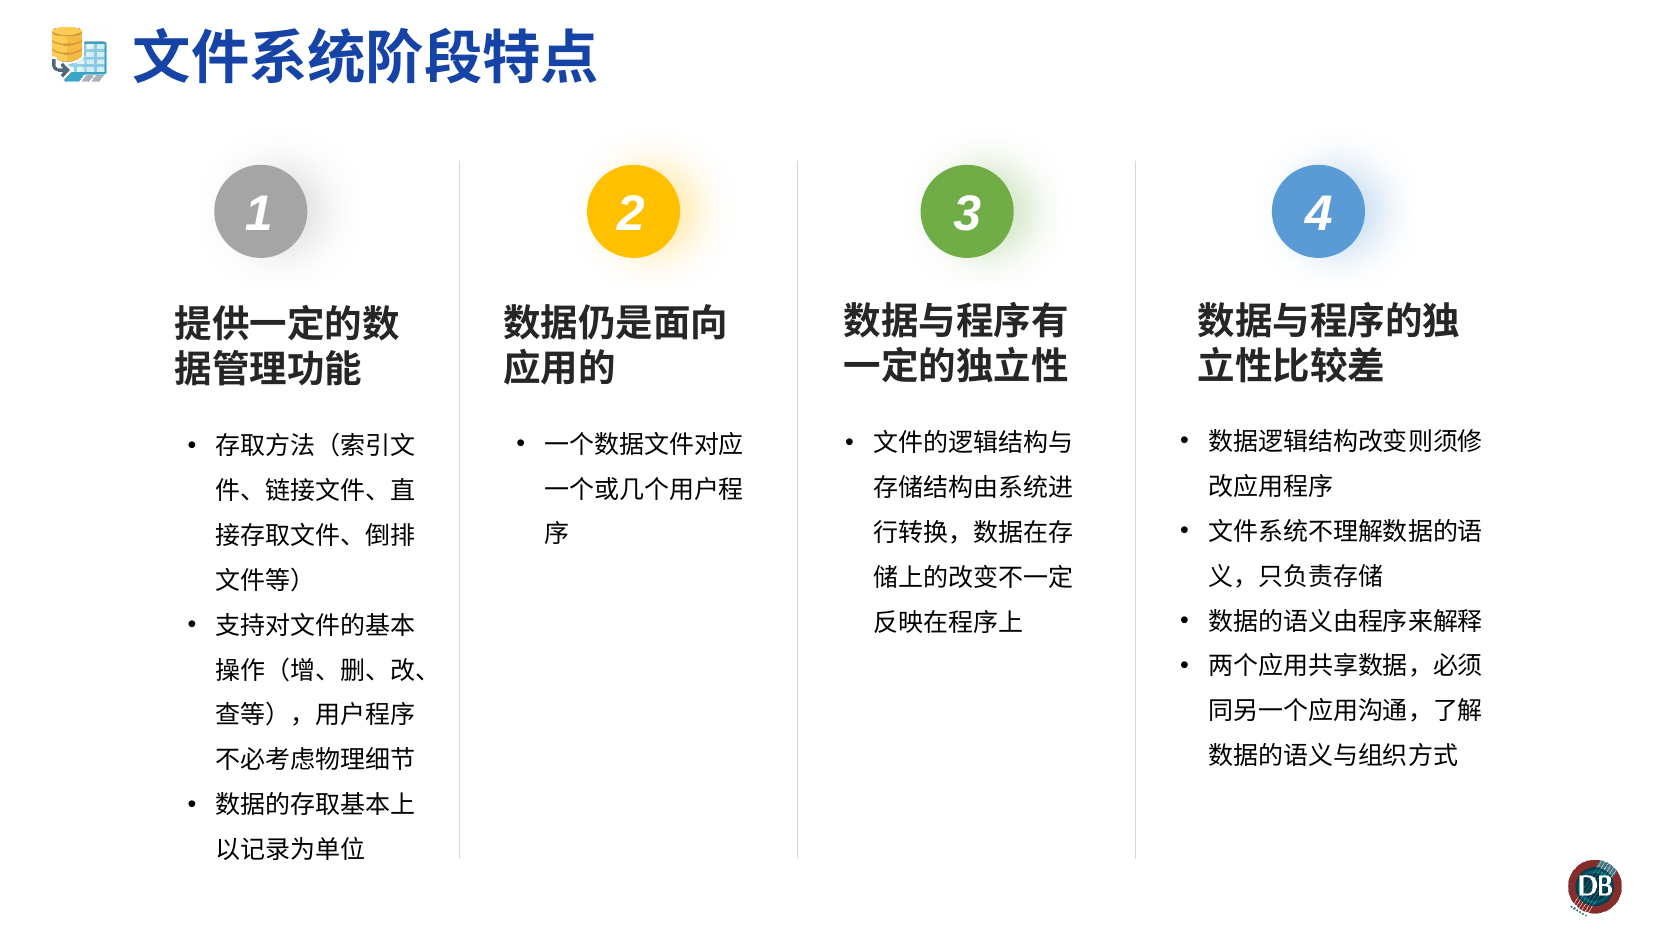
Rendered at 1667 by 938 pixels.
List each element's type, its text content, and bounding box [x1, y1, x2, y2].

text_box [1293, 164, 1344, 172]
text_box 4 [1264, 172, 1374, 248]
text_box [232, 248, 290, 258]
text_box 数据与程序的独立性比较差 [1182, 289, 1483, 395]
picture [49, 24, 109, 84]
text_box 存取方法（索引文件、链接文件、直接存取文件、倒排文件等） 支持对文件的基本操作（增、删、改、查等），用户程序不必考虑物理细节 数据的存取基本上以记录为单位 [172, 407, 436, 552]
picture [1564, 858, 1624, 918]
text_box 提供一定的数据管理功能 [159, 292, 439, 398]
text_box [236, 164, 286, 172]
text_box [459, 161, 1136, 859]
title 文件系统阶段特点 [118, 17, 1617, 103]
text_box 1 [204, 172, 314, 248]
text_box [1289, 248, 1348, 258]
text_box 数据逻辑结构改变则须修改应用程序 文件系统不理解数据的语义，只负责存储 数据的语义由程序来解释 两个应用共享数据，必须同另一个应用沟通，了解数据的语义与组织方式 [1165, 403, 1519, 681]
